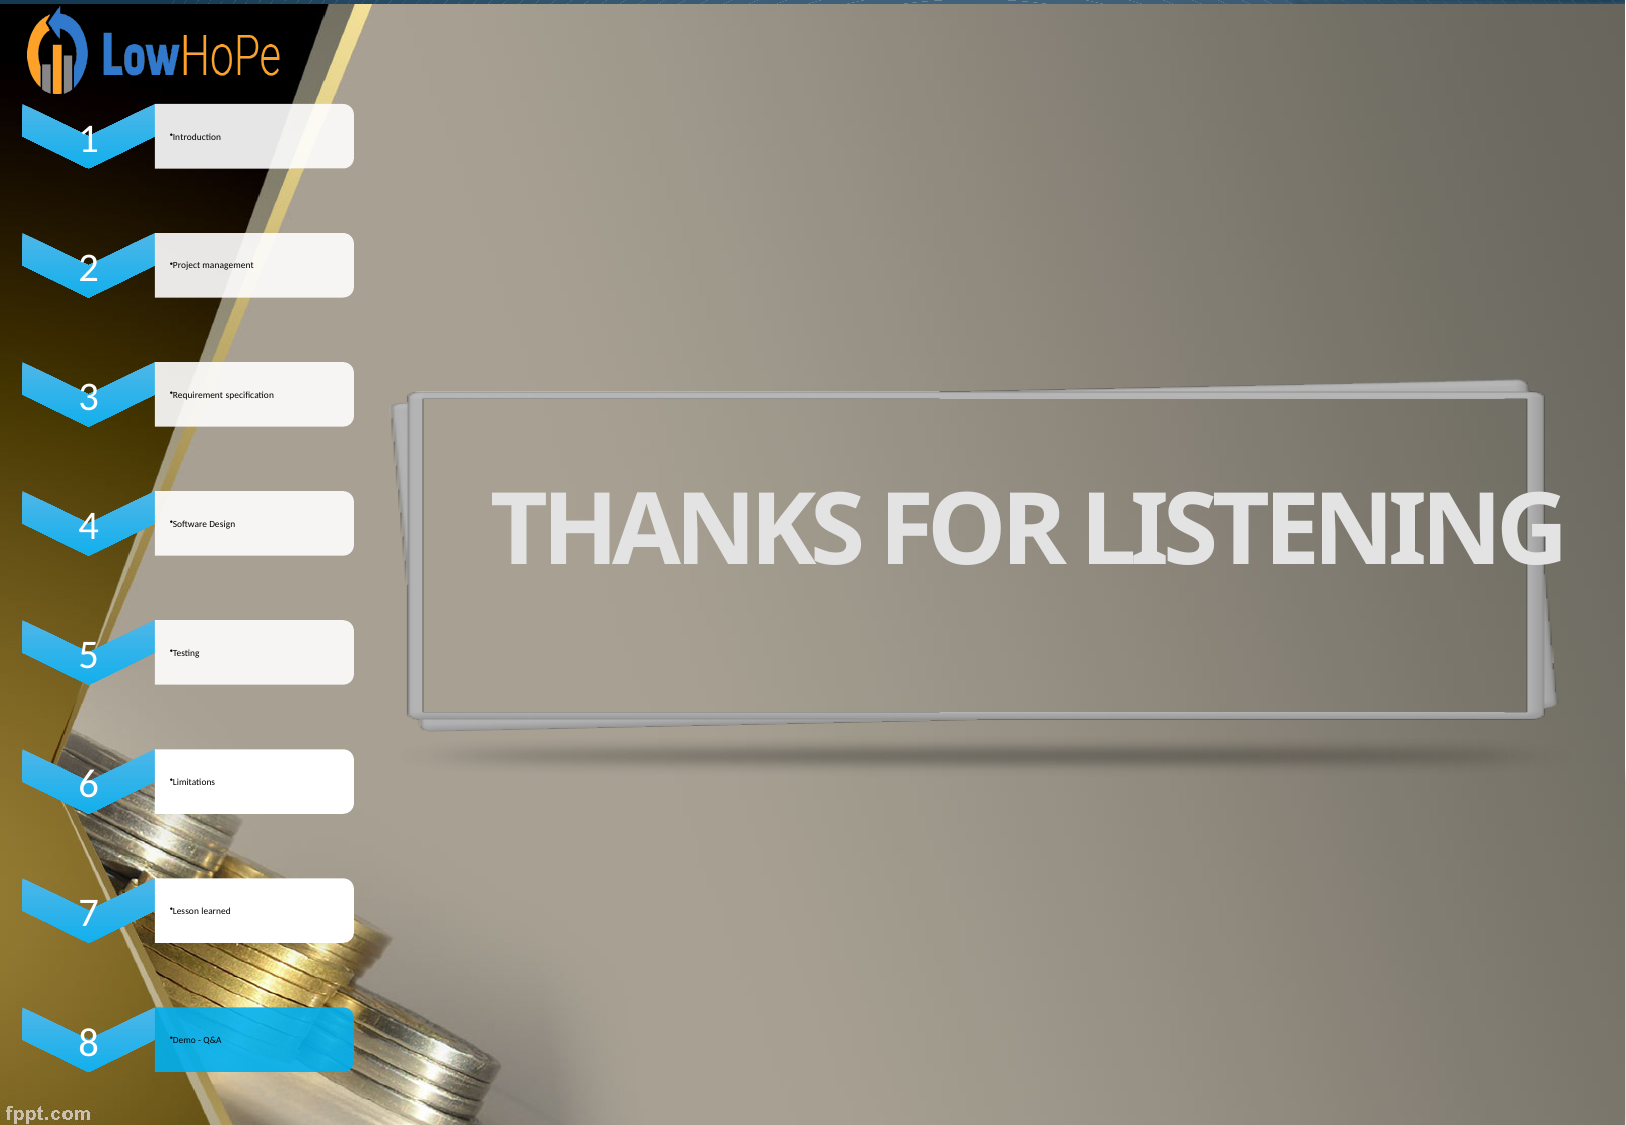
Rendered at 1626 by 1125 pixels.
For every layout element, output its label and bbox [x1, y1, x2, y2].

text_box [22, 103, 354, 1072]
picture [0, 4, 1625, 1125]
